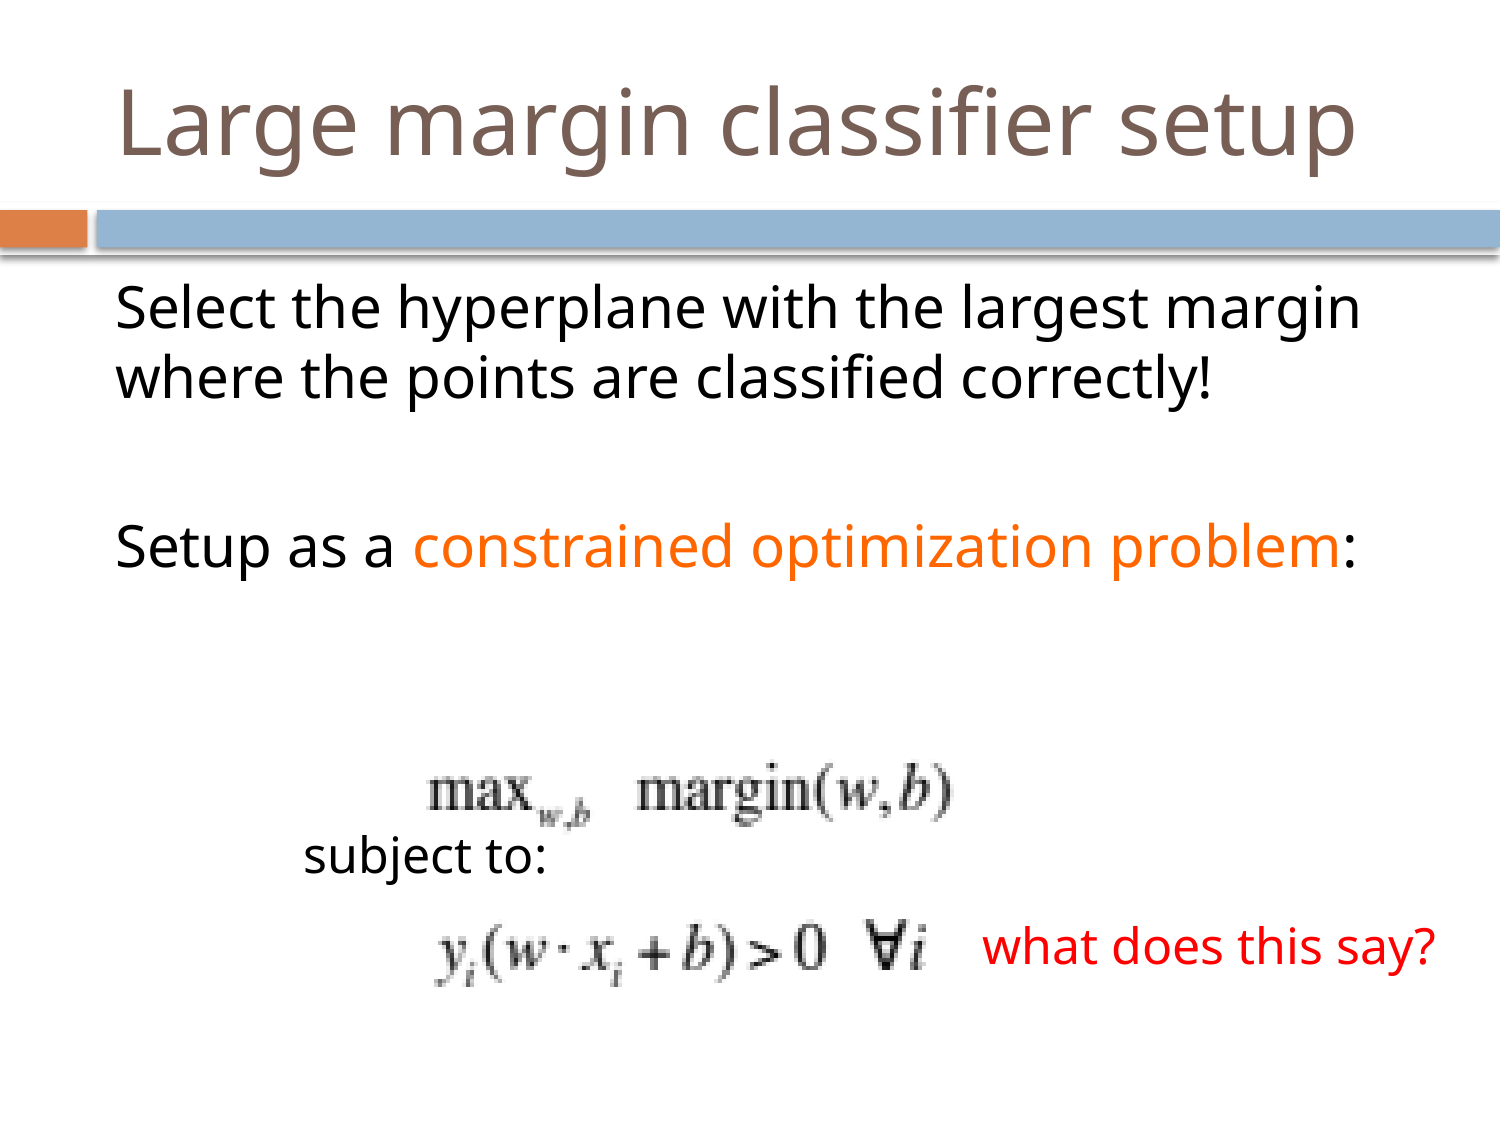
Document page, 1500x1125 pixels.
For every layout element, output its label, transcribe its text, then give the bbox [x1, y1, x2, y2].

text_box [426, 906, 931, 997]
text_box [419, 747, 955, 836]
title Large margin classifier setup [100, 37, 1438, 200]
text_box what does this say? [967, 906, 1452, 982]
list Select the hyperplane with the largest margin where the points are classified correctly! Setup as a constrained optimization problem: [100, 262, 1438, 614]
text_box subject to: [289, 816, 563, 891]
